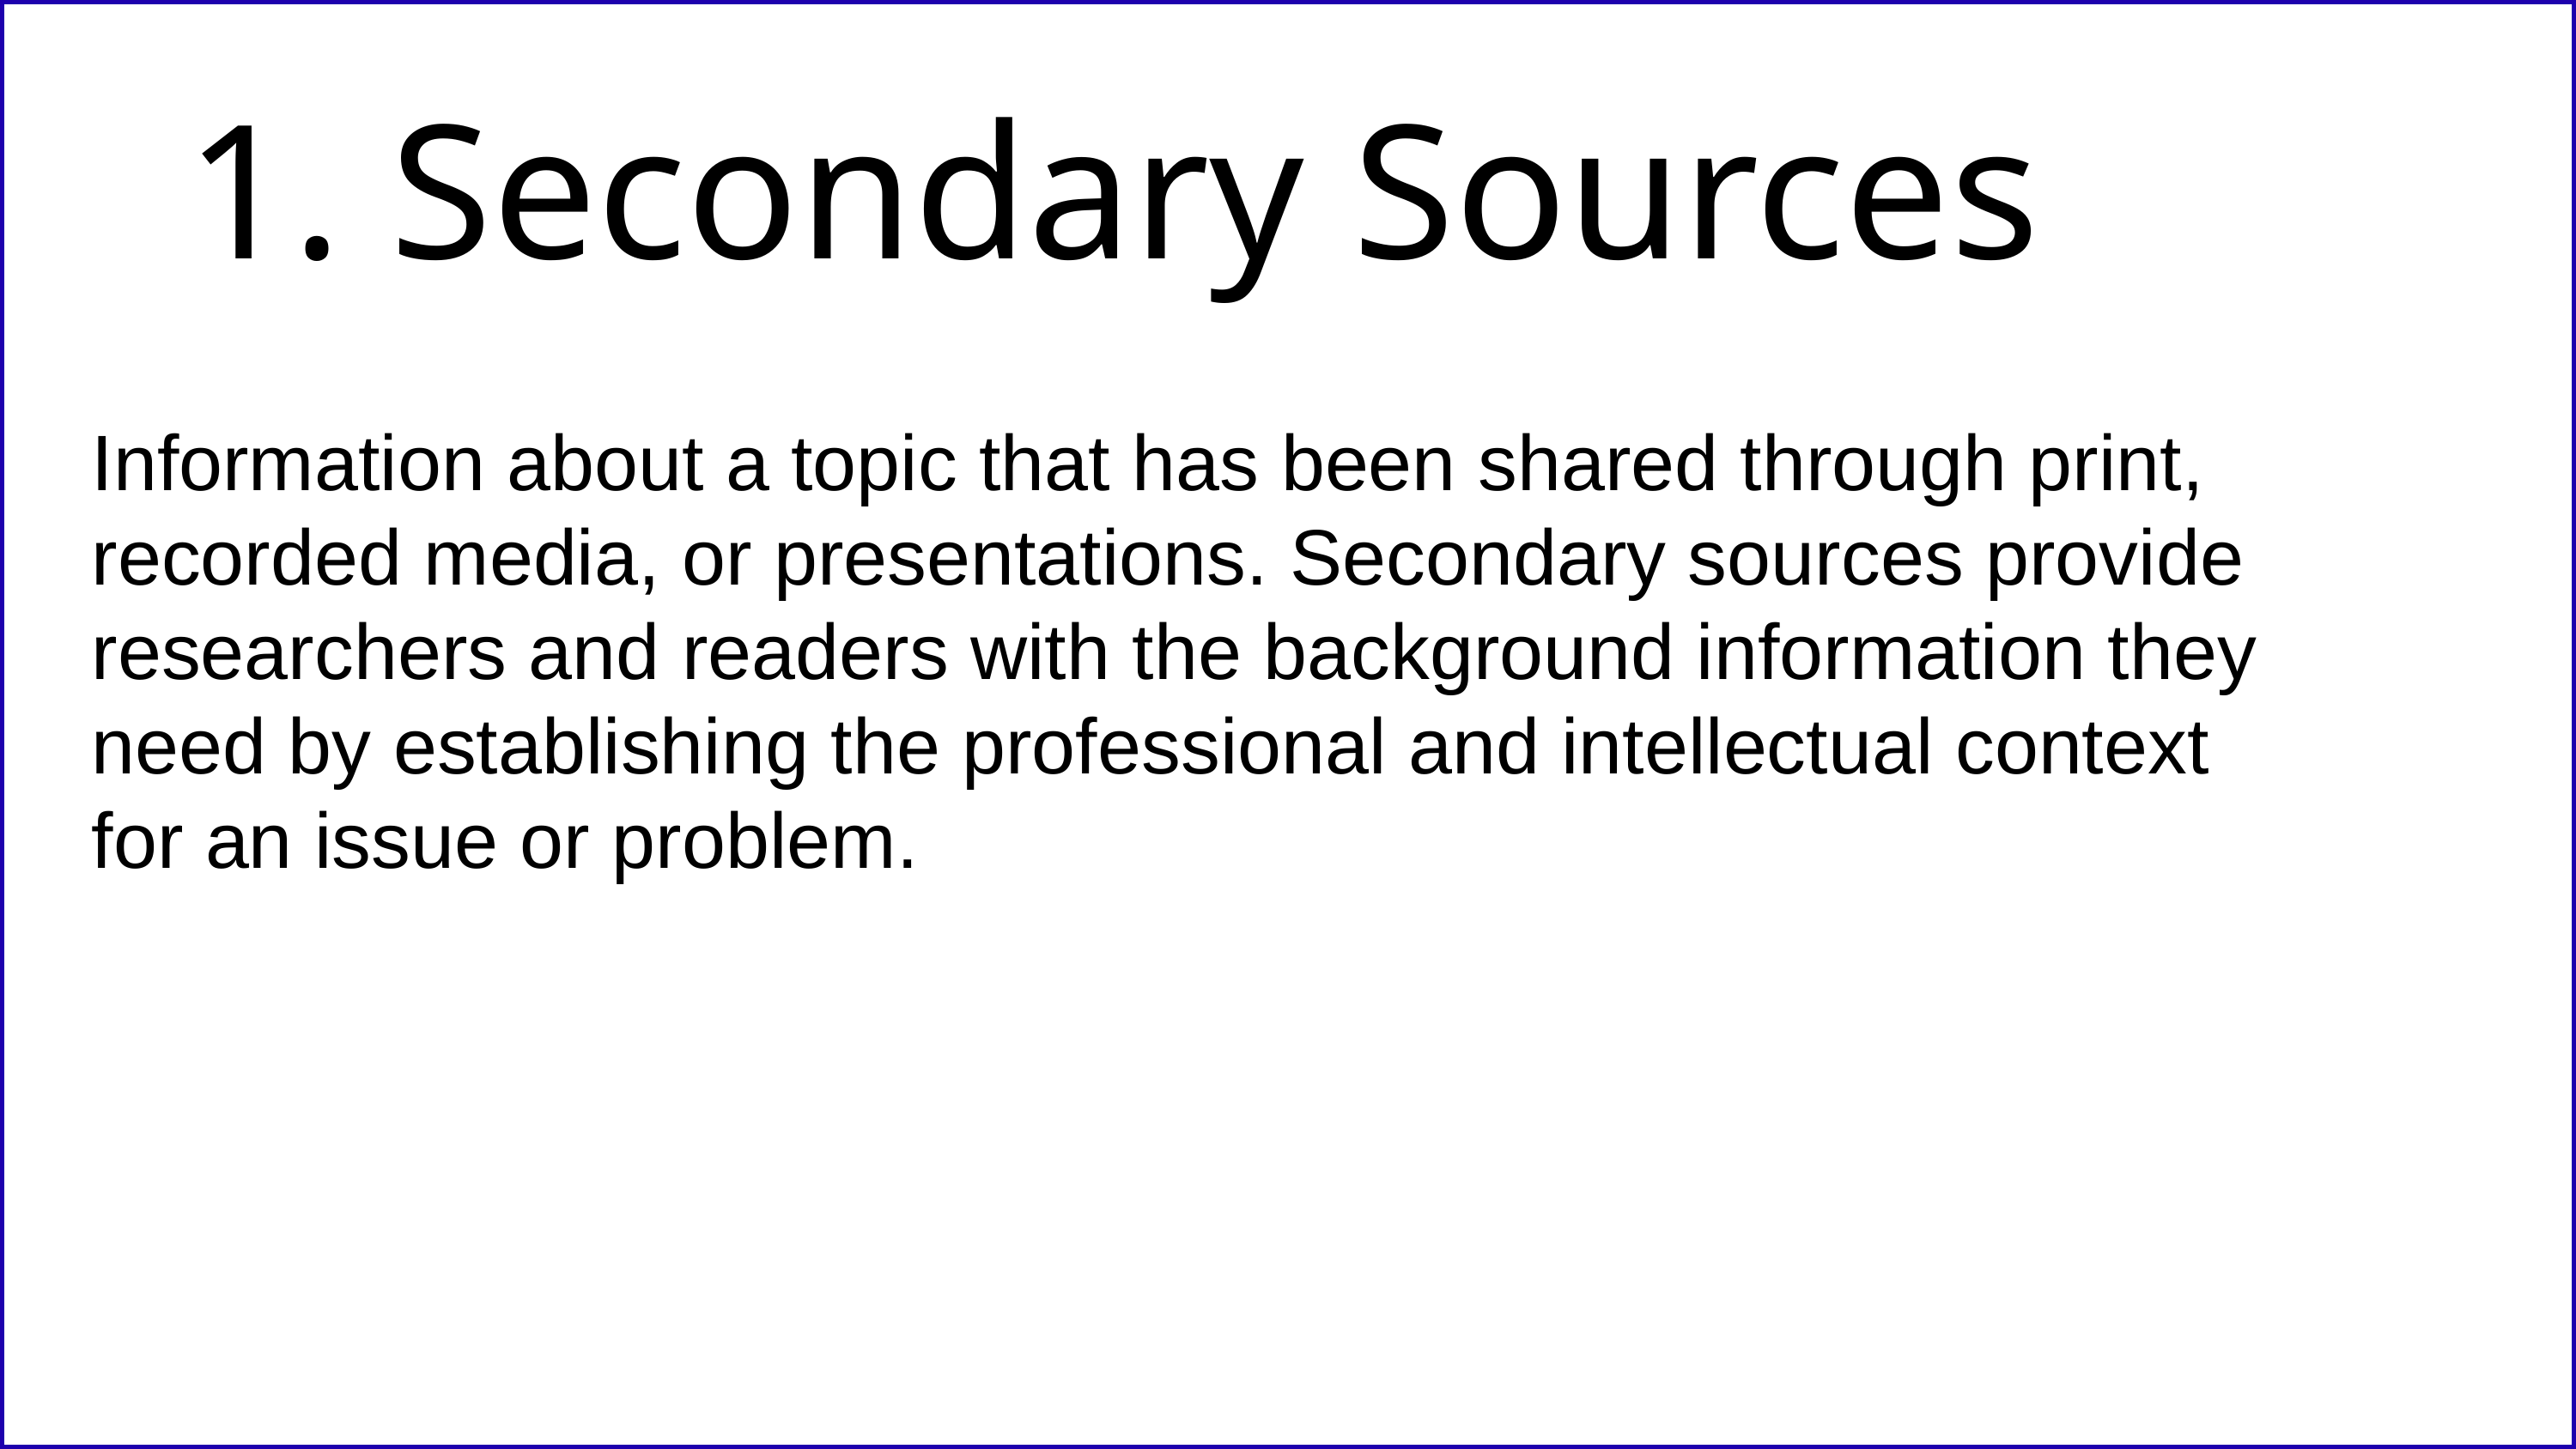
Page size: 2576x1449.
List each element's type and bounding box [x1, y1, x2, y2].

text_box [0, 0, 2576, 1449]
